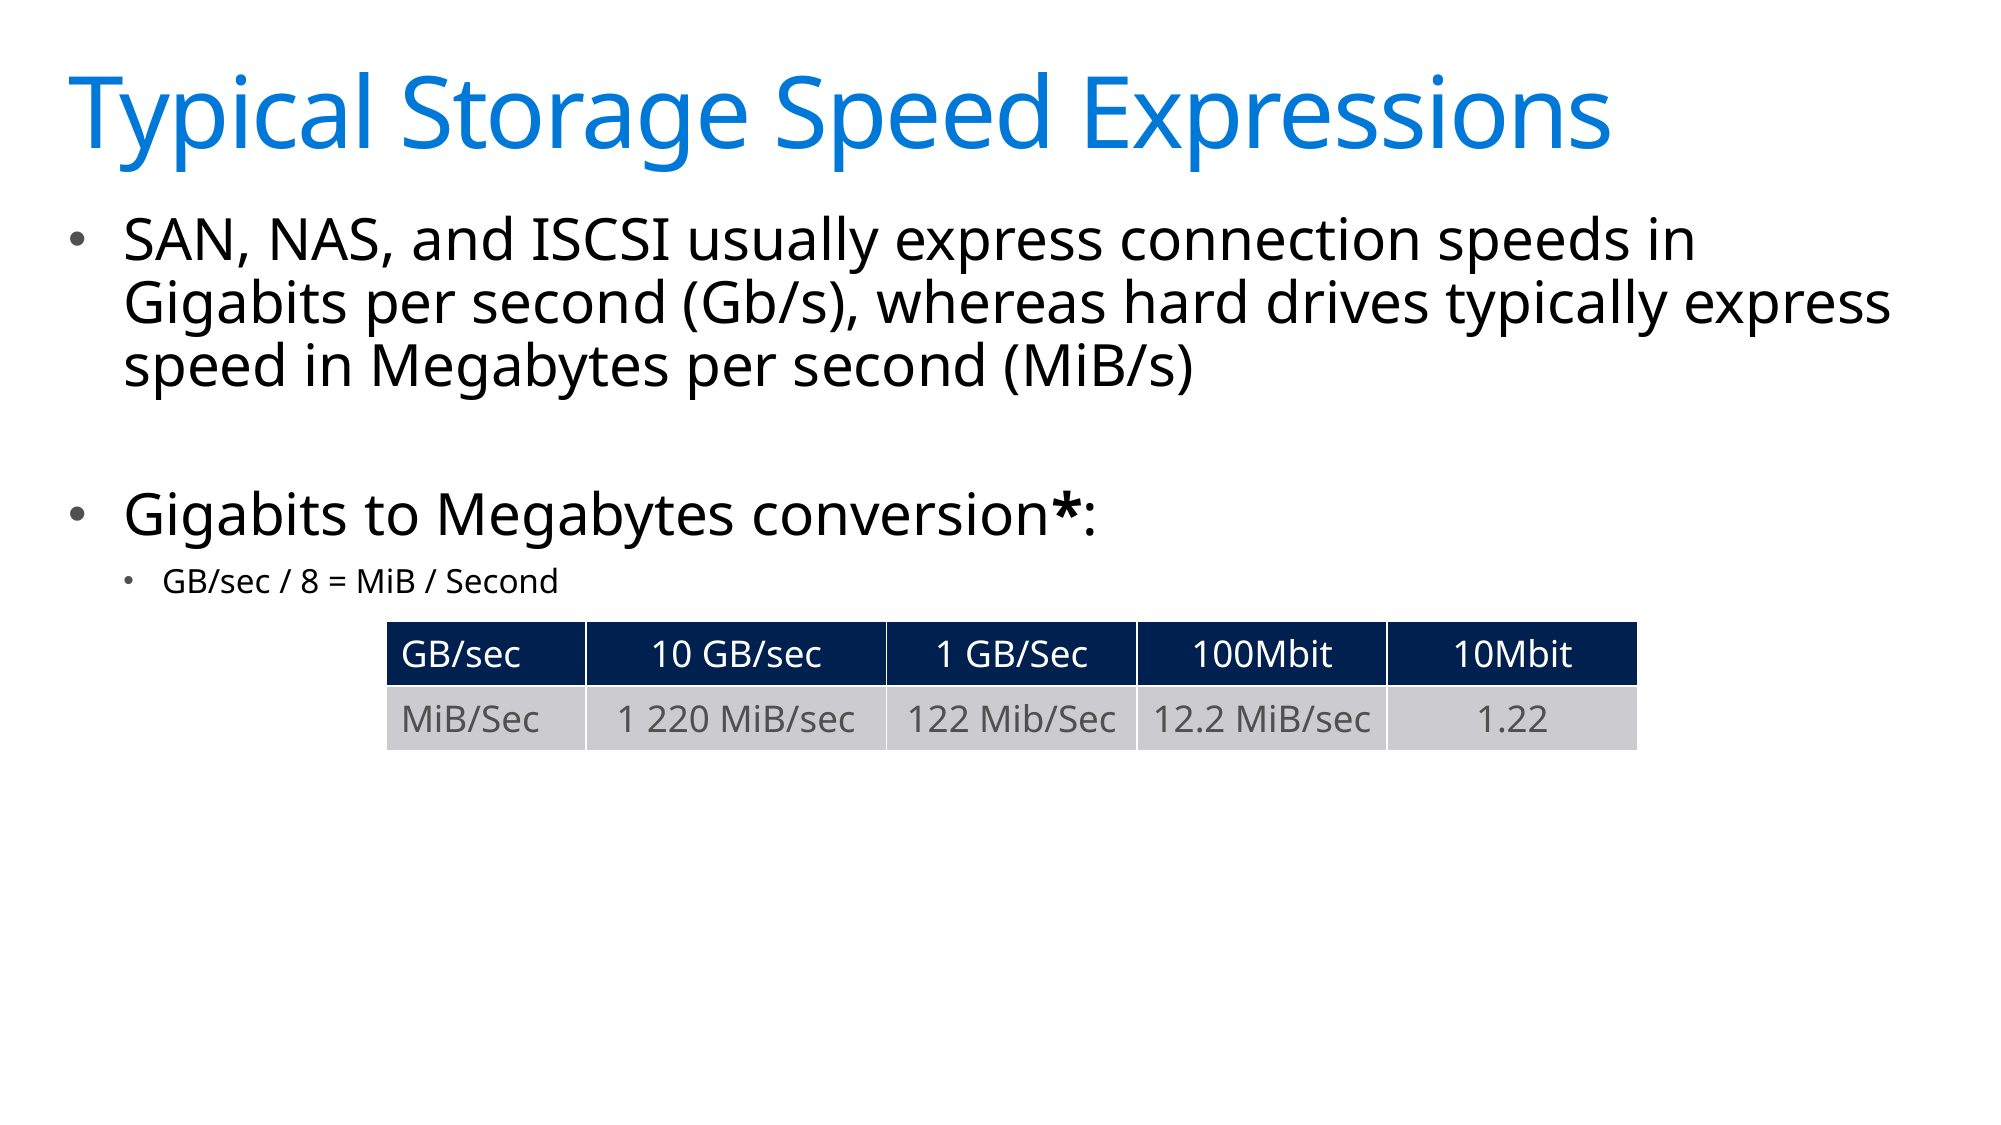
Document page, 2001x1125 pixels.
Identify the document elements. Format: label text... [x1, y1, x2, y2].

table_header 10Mbit [1388, 622, 1637, 685]
table_header GB/sec [387, 622, 585, 685]
table_cell 1.22 [1388, 687, 1637, 750]
table_header 10 GB/sec [587, 622, 886, 685]
table_cell 12.2 MiB/sec [1138, 687, 1386, 750]
table_header 100Mbit [1138, 622, 1386, 685]
list SAN, NAS, and ISCSI usually express connection speeds in Gigabits per second (Gb/s), whereas hard drives typically express speed in Megabytes per second (MiB/s) Gigabits to Megabytes conversion*: GB/sec / 8 = MiB / Second [44, 196, 1956, 507]
table_header 1 GB/Sec [887, 622, 1136, 685]
title Typical Storage Speed Expressions [44, 47, 1957, 196]
table_cell MiB/Sec [387, 687, 585, 750]
table_cell 122 Mib/Sec [887, 687, 1136, 750]
table_cell 1 220 MiB/sec [587, 687, 886, 750]
